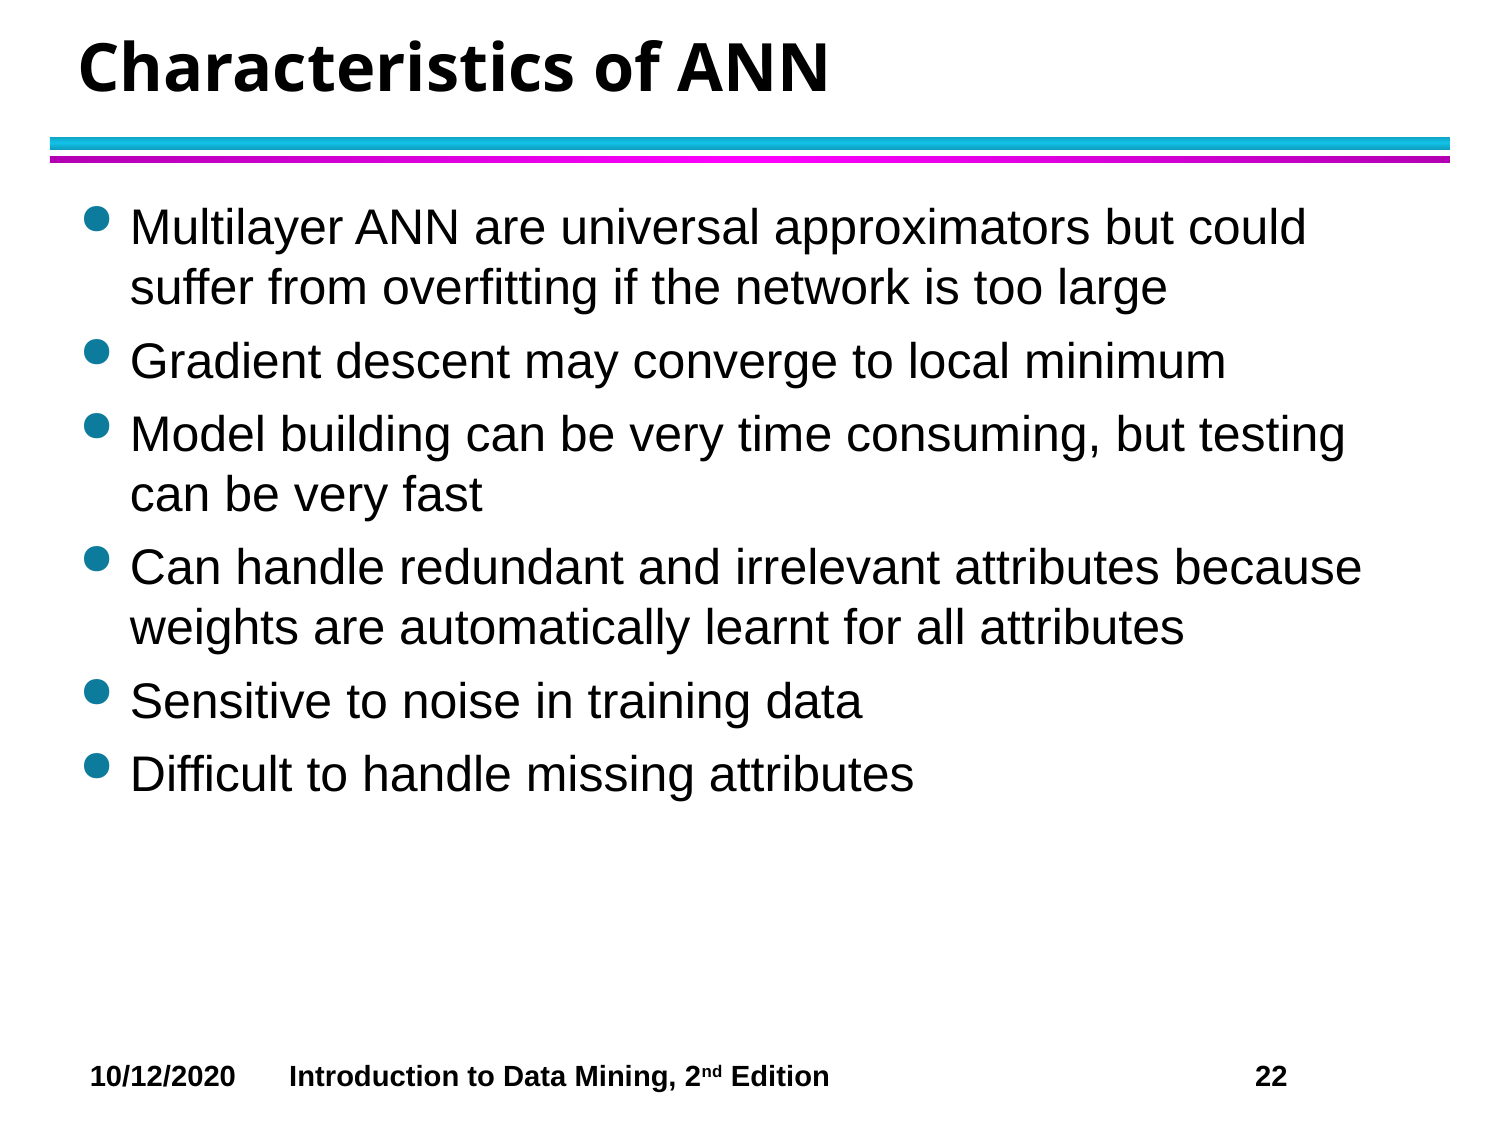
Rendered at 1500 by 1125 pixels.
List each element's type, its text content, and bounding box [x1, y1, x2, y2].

text_box Characteristics of ANN [62, 24, 1421, 113]
text_box Multilayer ANN are universal approximators but could suffer from overfitting if the network is too large Gradient descent may converge to local minimum Model building can be very time consuming, but testing can be very fast Can handle redundant and irrelevant attributes because weights are automatically learnt for all attributes Sensitive to noise in training data Difficult to handle missing attributes [67, 187, 1432, 1038]
